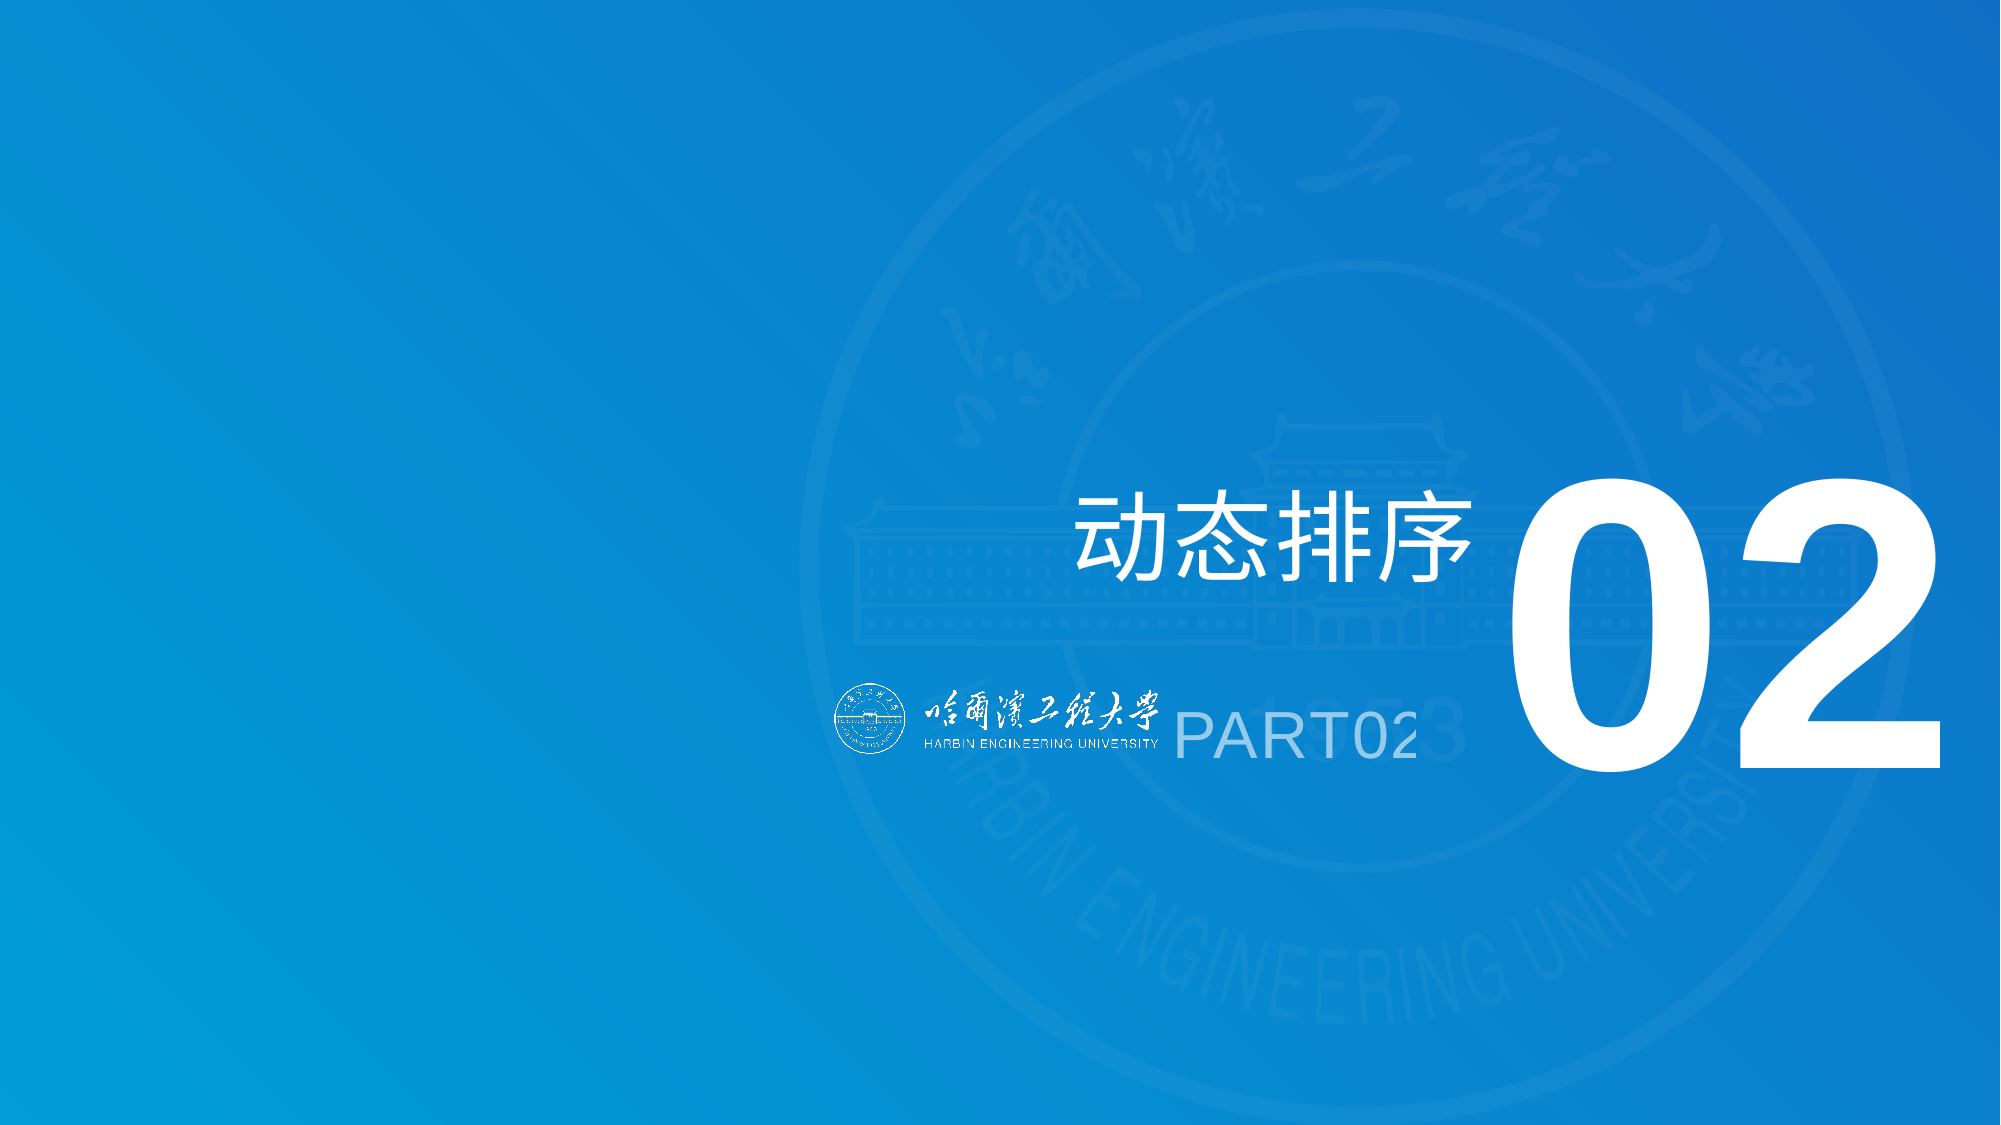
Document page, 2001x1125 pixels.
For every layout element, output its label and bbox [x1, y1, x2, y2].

picture [206, 0, 2000, 1125]
picture [864, 713, 876, 717]
